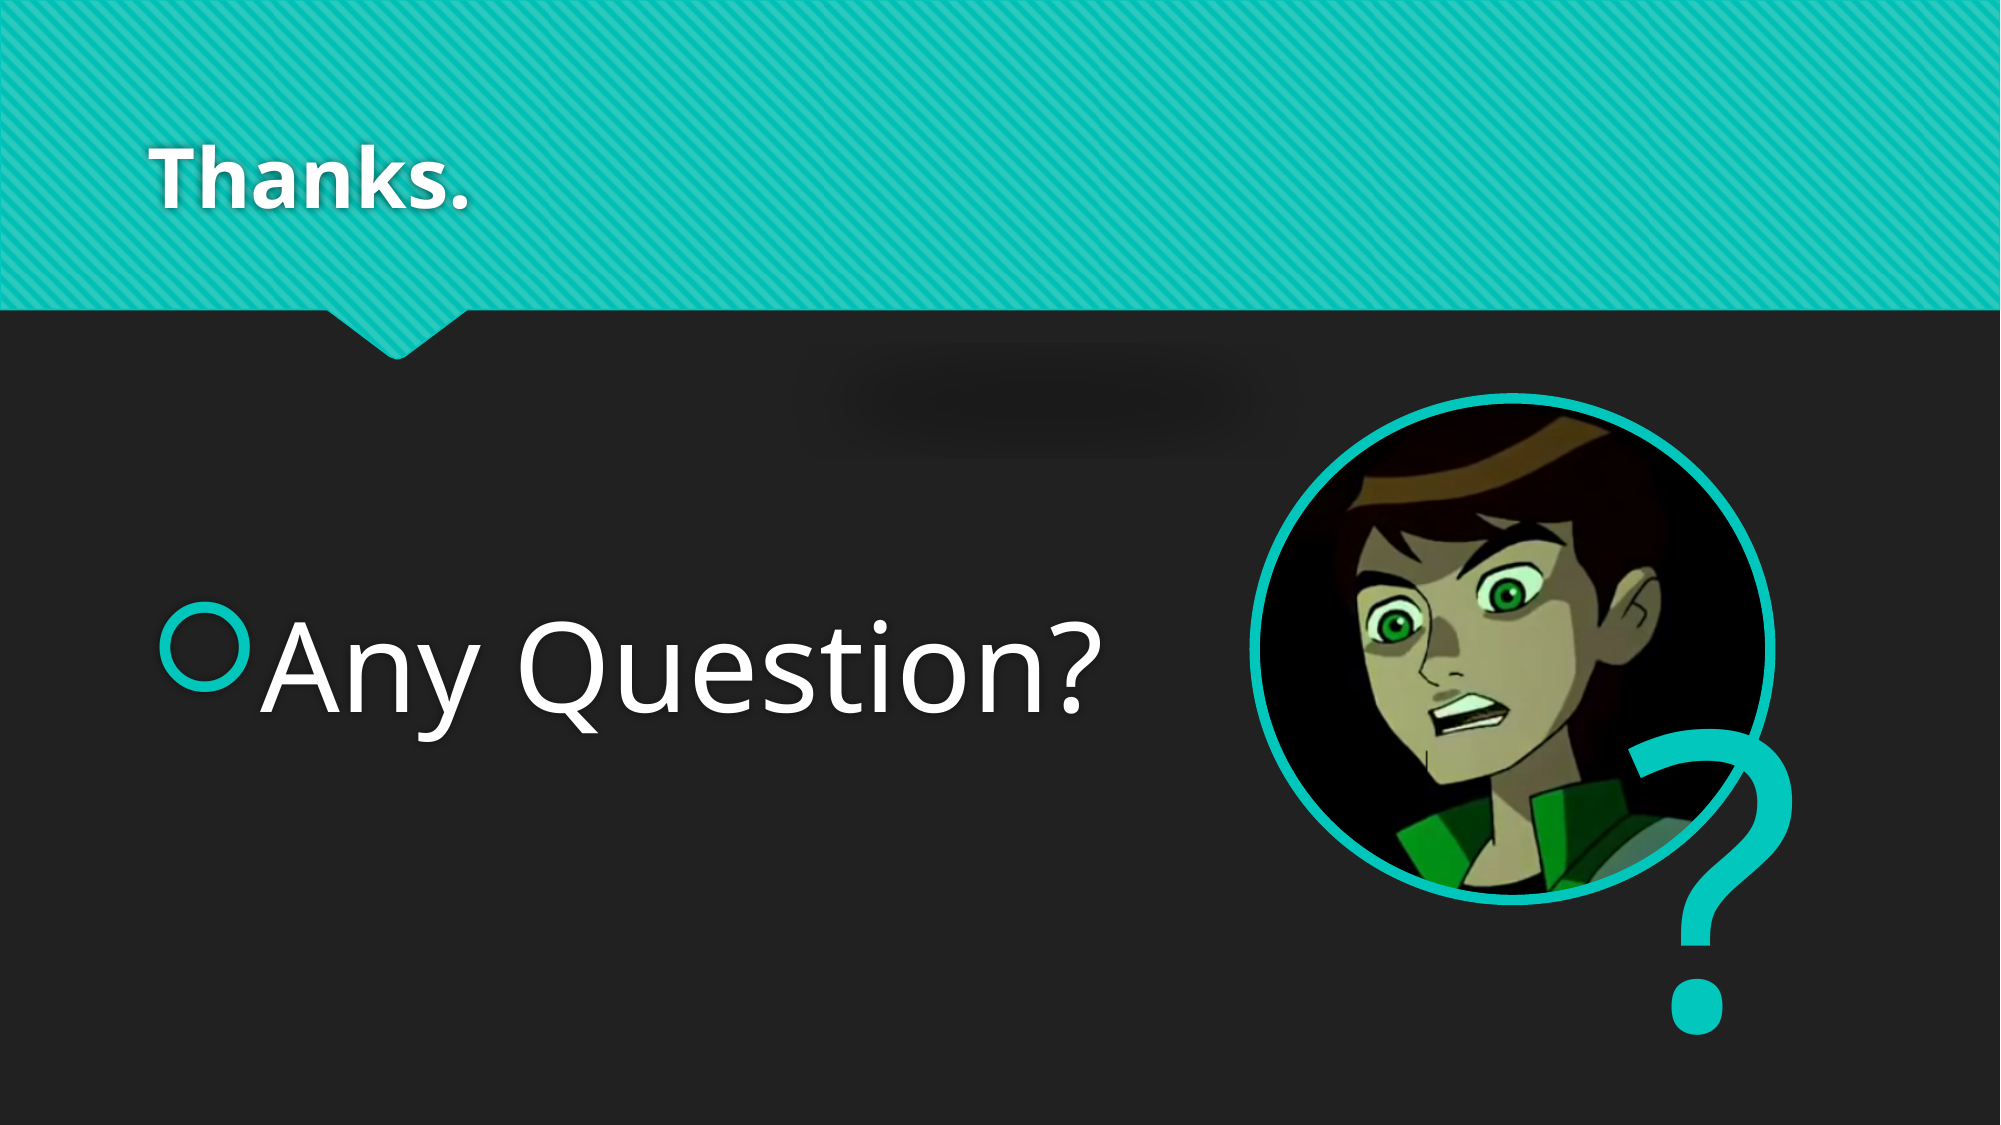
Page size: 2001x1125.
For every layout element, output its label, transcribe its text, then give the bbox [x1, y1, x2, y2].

list Any Question? [1258, 364, 1866, 962]
list Any Question? [134, 364, 1608, 962]
text_box ? [1608, 901, 1749, 1120]
picture [1254, 398, 1771, 901]
title Thanks. [132, 73, 1868, 233]
